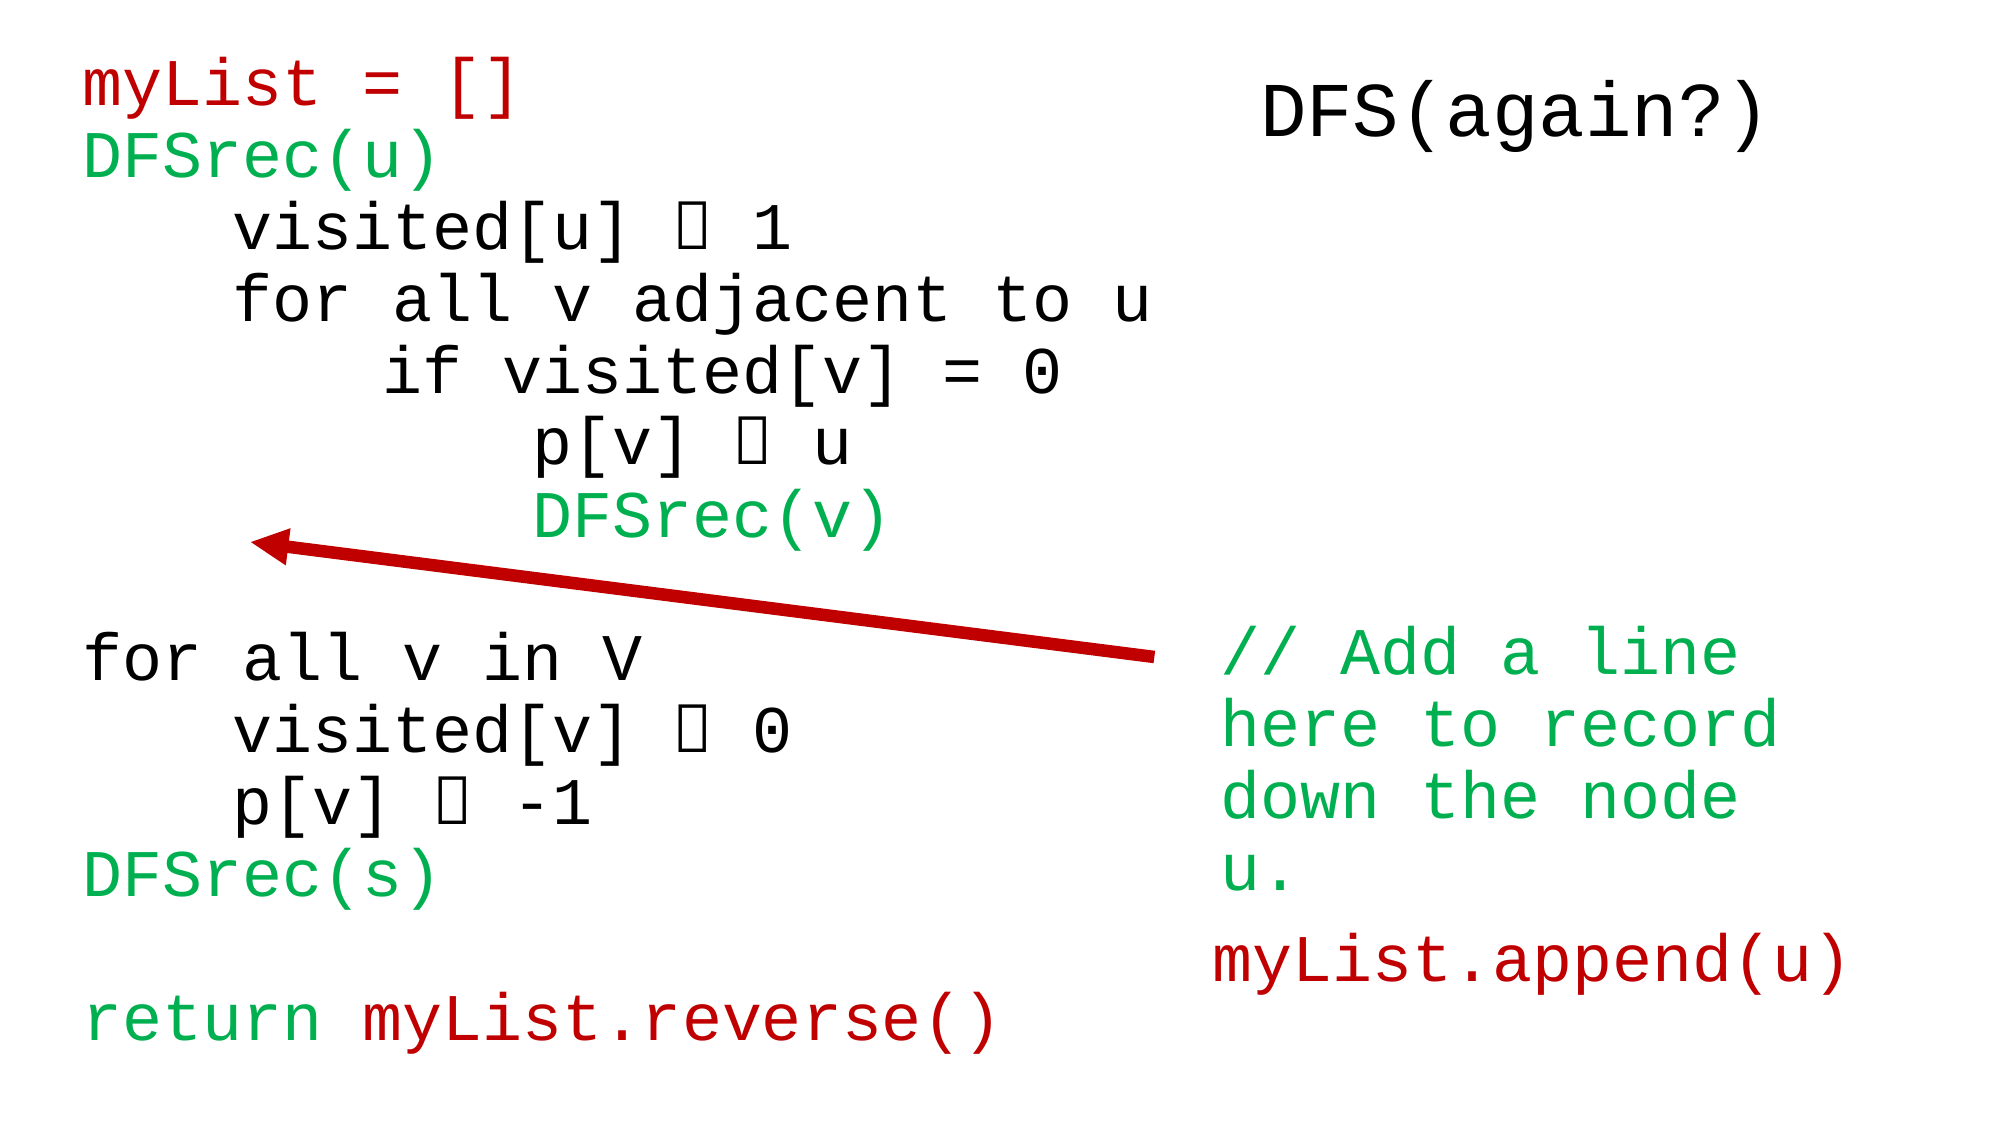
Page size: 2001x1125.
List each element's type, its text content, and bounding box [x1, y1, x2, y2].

text_box myList.append(u) [1197, 891, 1895, 1003]
title myList = [] DFSrec(u) visited[u]  1 for all v adjacent to u if visited[v] = 0 p[v]  u DFSrec(v) for all v in V visited[v]  0 p[v]  -1 DFSrec(s) return myList.reverse() [67, 21, 1266, 1063]
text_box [250, 542, 1155, 657]
text_box DFS(again?) [1101, 59, 1931, 161]
text_box // Add a line here to record down the node u. [1205, 515, 1827, 891]
